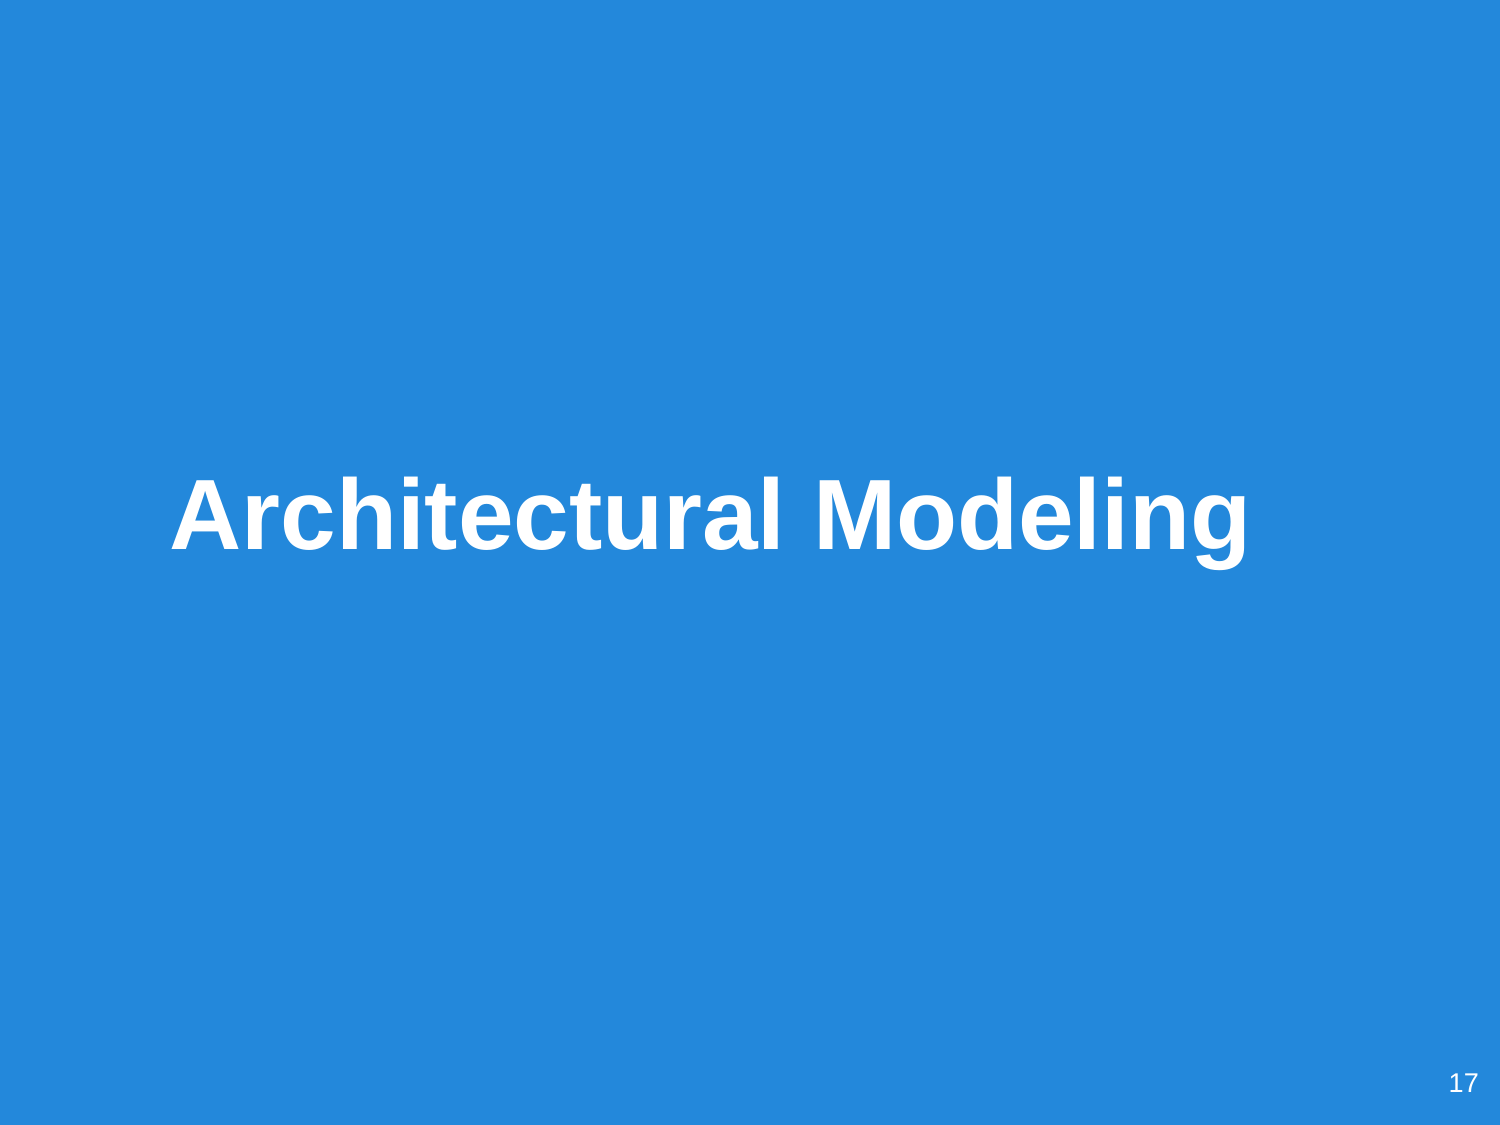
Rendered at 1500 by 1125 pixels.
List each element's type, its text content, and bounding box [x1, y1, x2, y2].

text_box Architectural Modeling [154, 434, 1404, 622]
slide_number ‹#› [1403, 1038, 1494, 1125]
